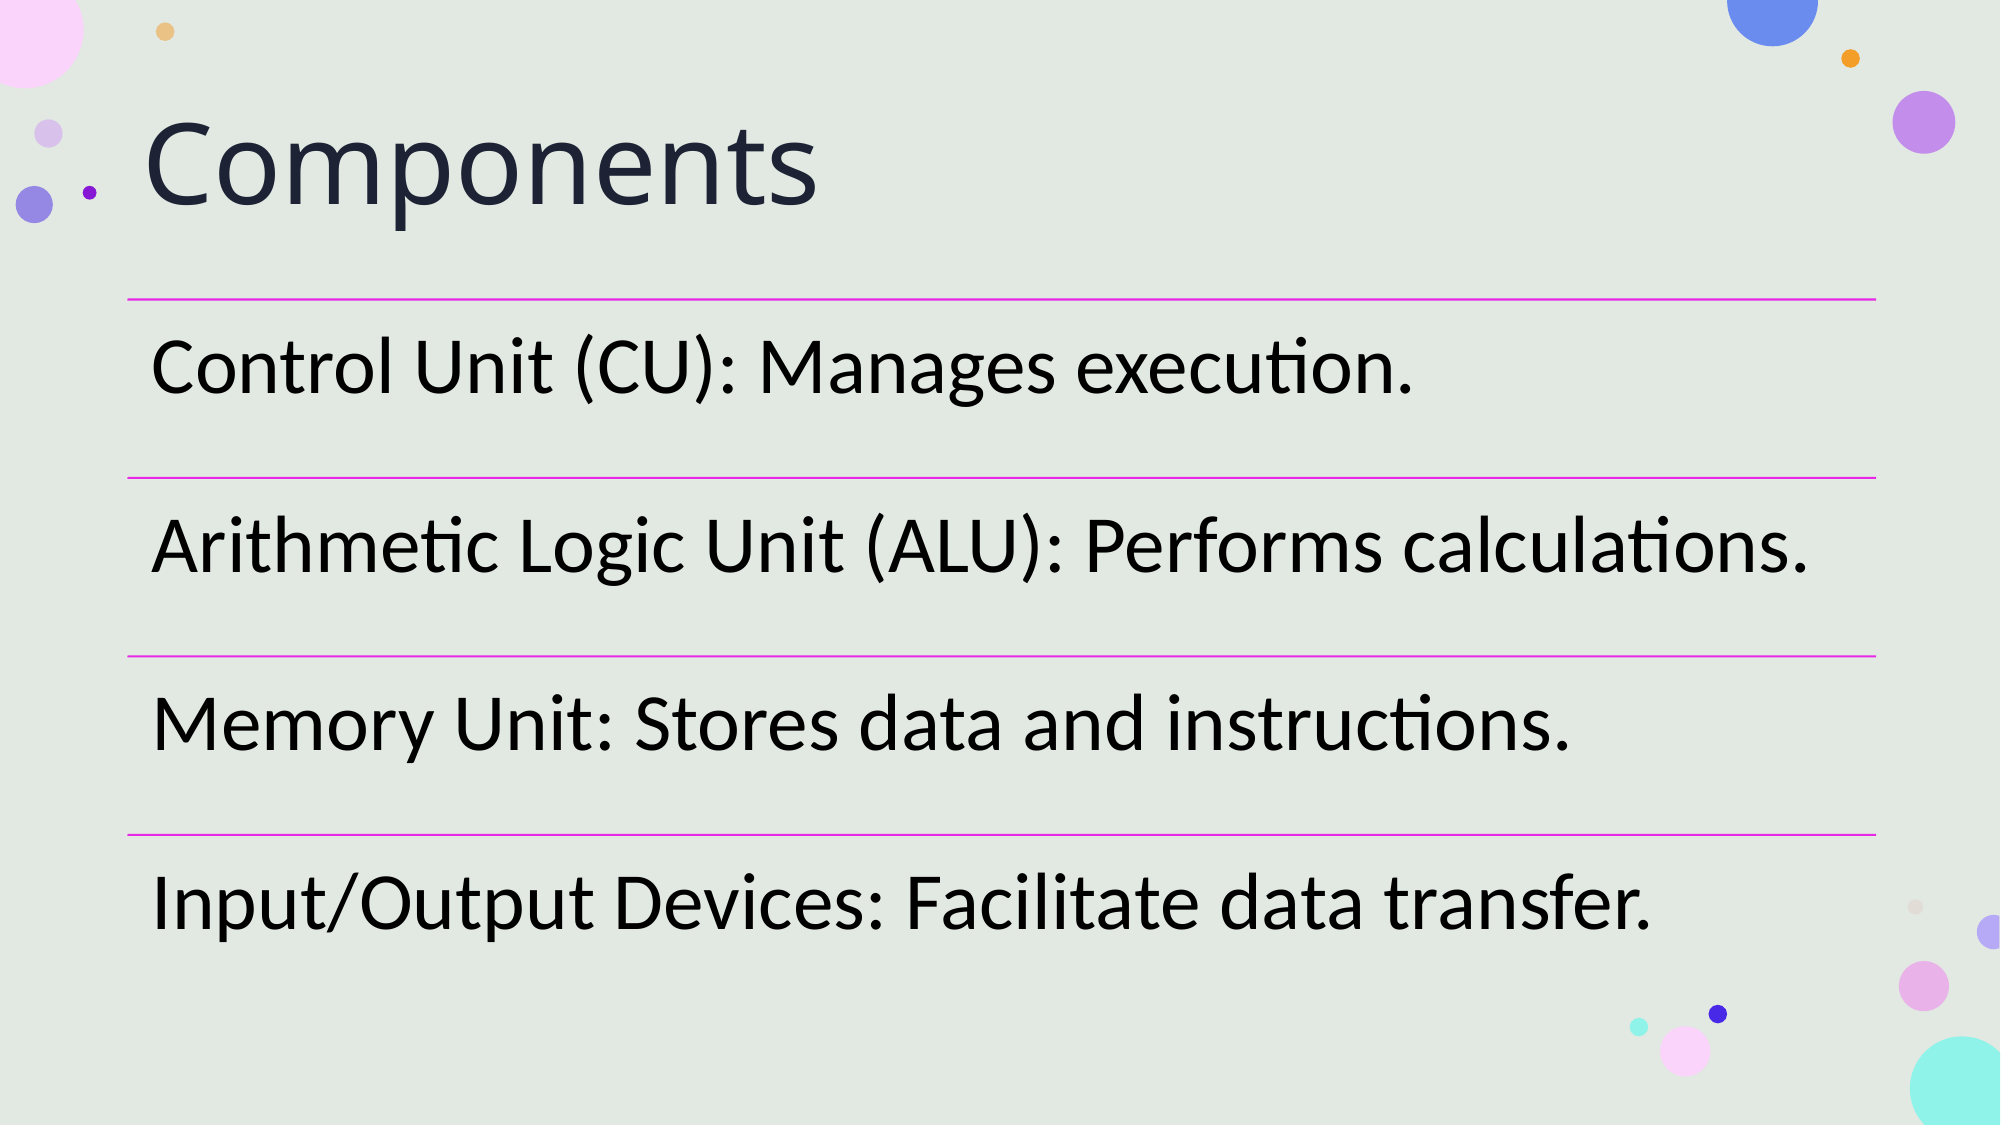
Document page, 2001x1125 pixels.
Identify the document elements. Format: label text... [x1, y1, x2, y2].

title Components [127, 59, 1877, 278]
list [127, 299, 1877, 1014]
